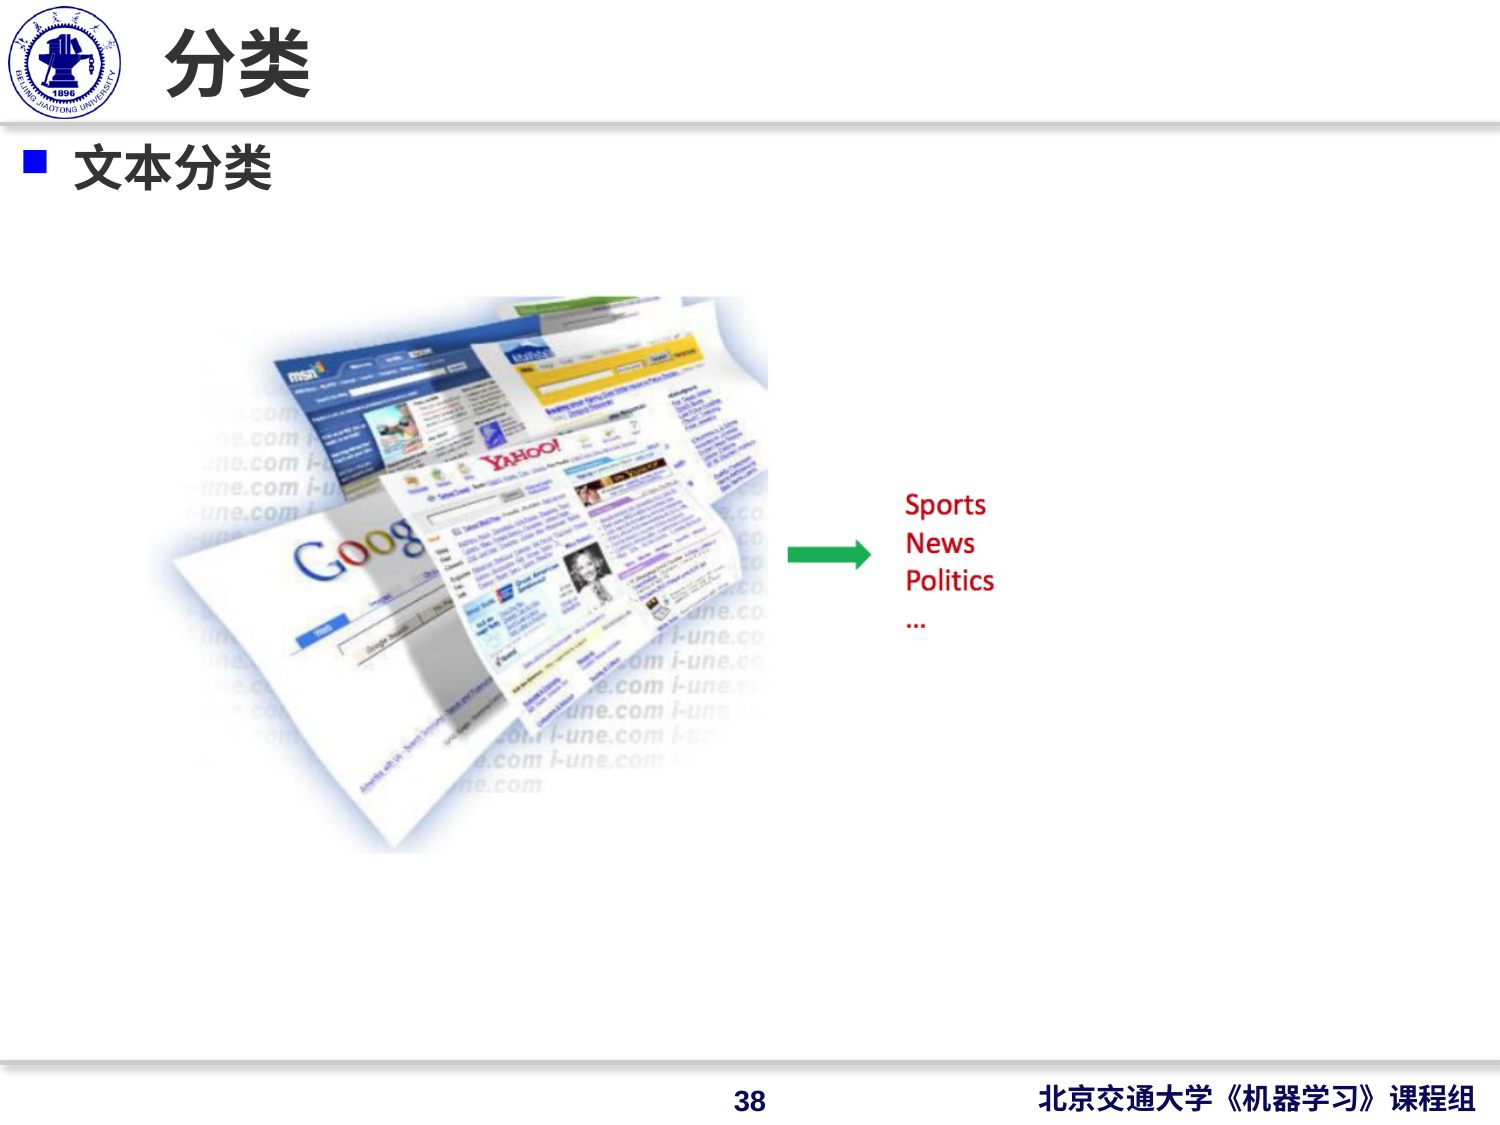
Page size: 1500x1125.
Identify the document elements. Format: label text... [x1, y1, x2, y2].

picture [112, 269, 1038, 864]
list 文本分类 [0, 137, 1500, 238]
title 分类 [162, 29, 1438, 107]
picture [8, 6, 121, 119]
